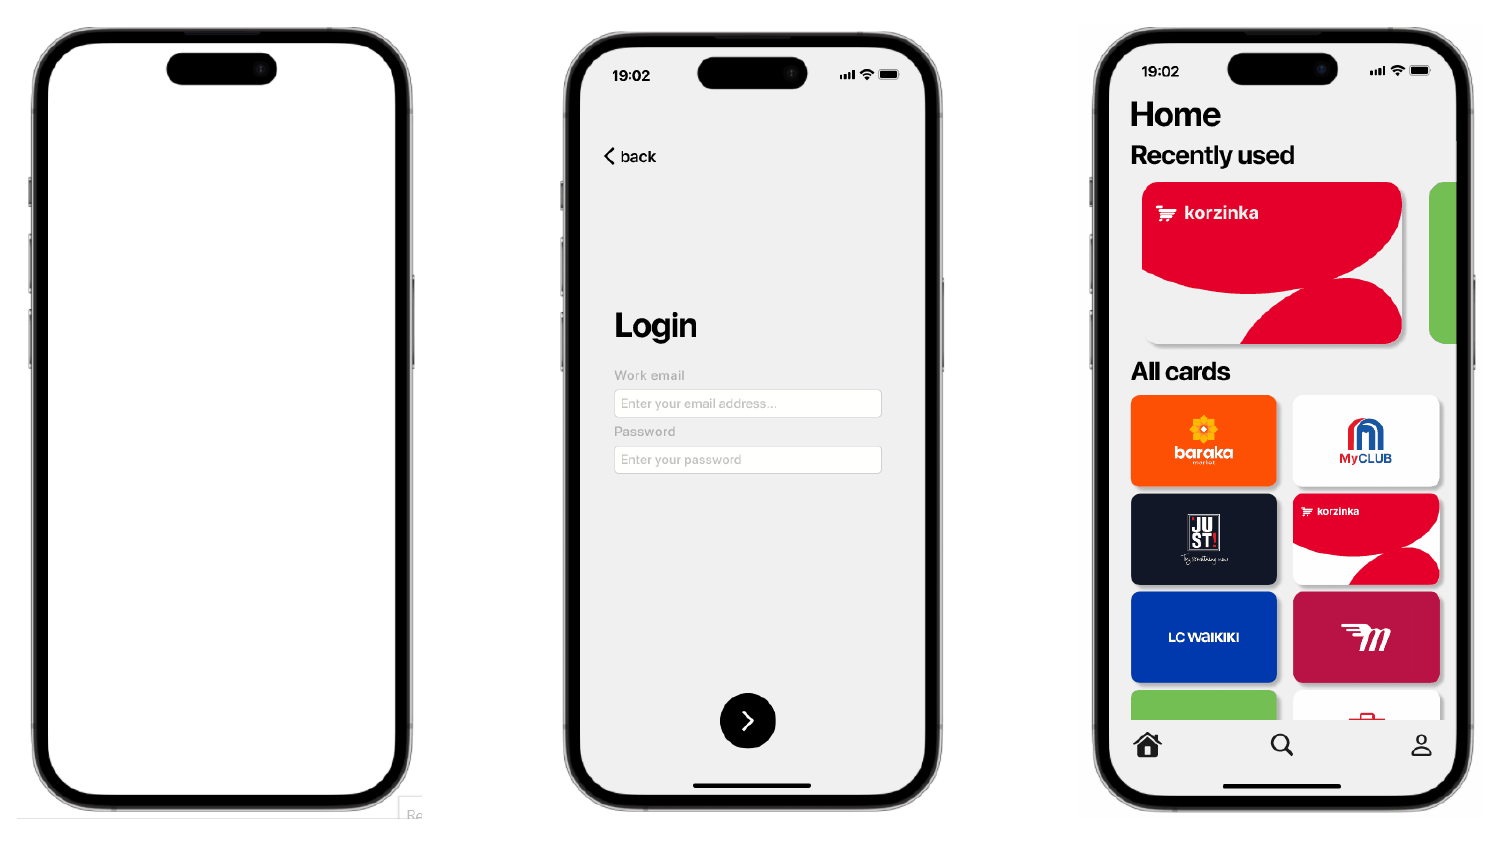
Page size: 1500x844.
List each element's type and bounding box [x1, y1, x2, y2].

picture [17, 24, 422, 819]
picture [1078, 24, 1483, 819]
picture [549, 24, 951, 819]
